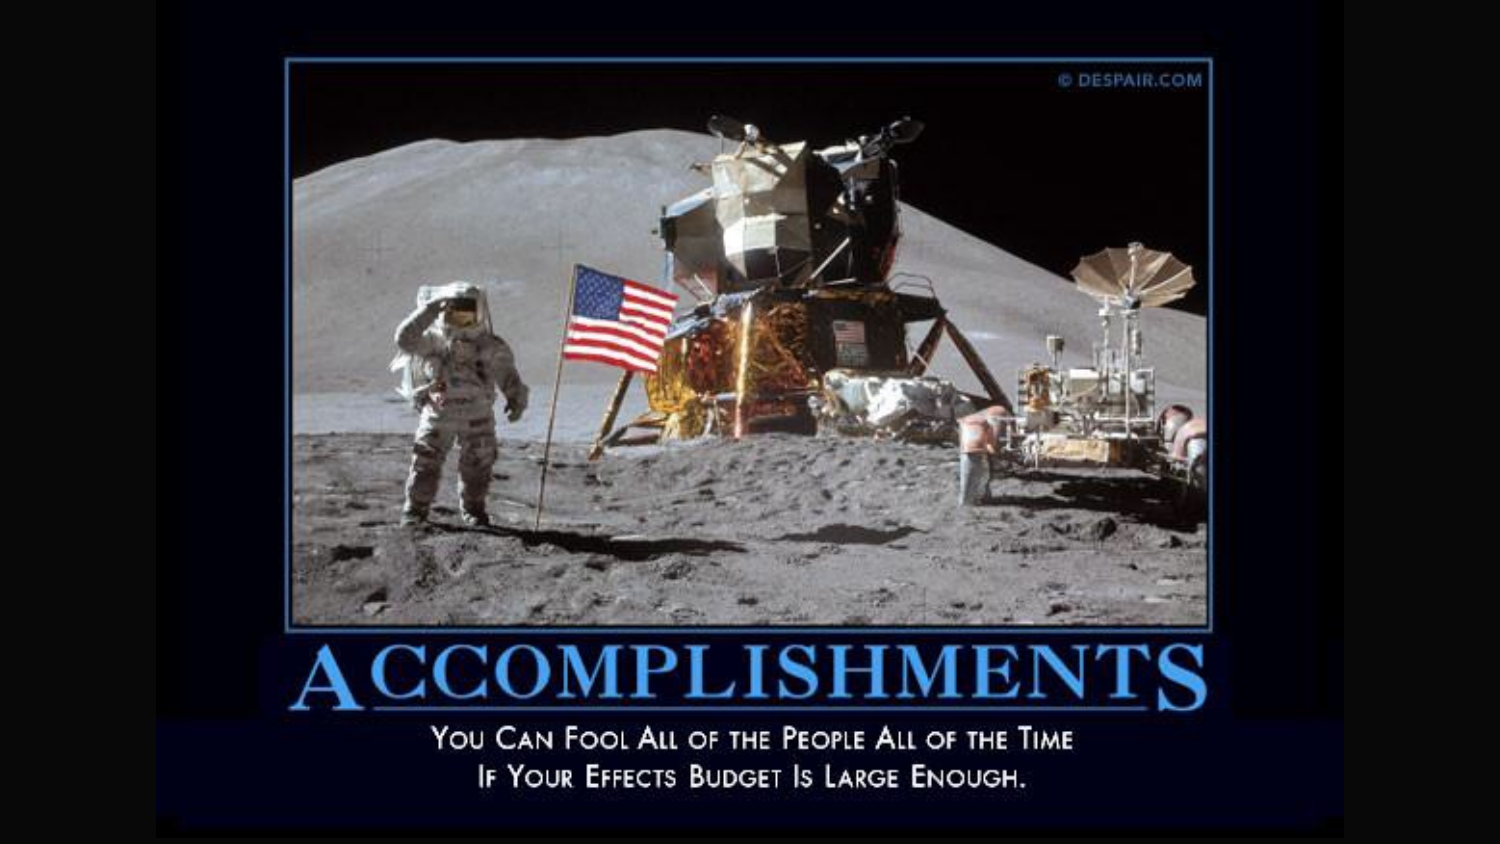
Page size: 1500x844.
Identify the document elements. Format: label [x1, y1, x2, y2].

picture [155, 0, 1344, 839]
